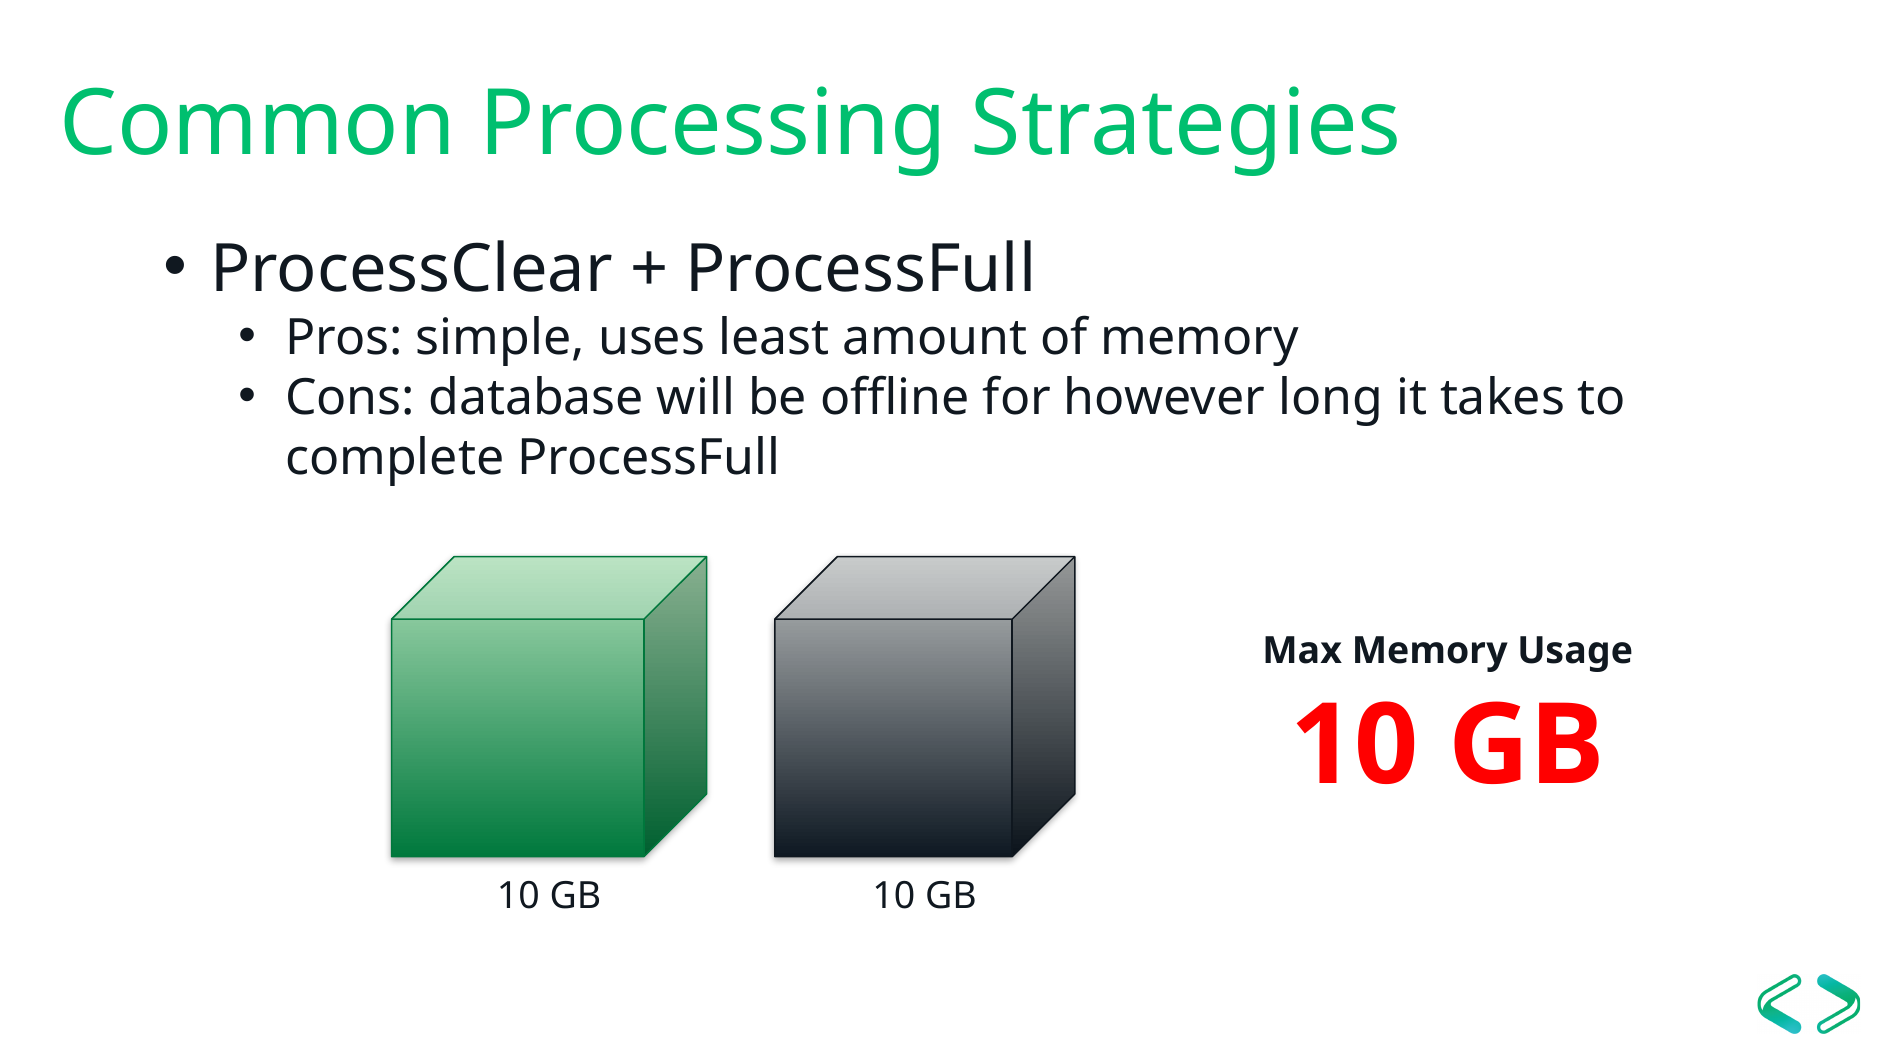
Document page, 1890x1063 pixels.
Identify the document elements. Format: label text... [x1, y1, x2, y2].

text_box [390, 555, 708, 858]
text_box Max Memory Usage 10 GB [1247, 618, 1648, 814]
text_box 10 GB [857, 863, 992, 923]
text_box [774, 555, 1076, 858]
text_box 10 GB [482, 863, 617, 923]
text_box ProcessClear + ProcessFull Pros: simple, uses least amount of memory Cons: database will be offline for however long it takes to complete ProcessFull [148, 217, 1758, 552]
title Common Processing Strategies [59, 59, 1831, 178]
